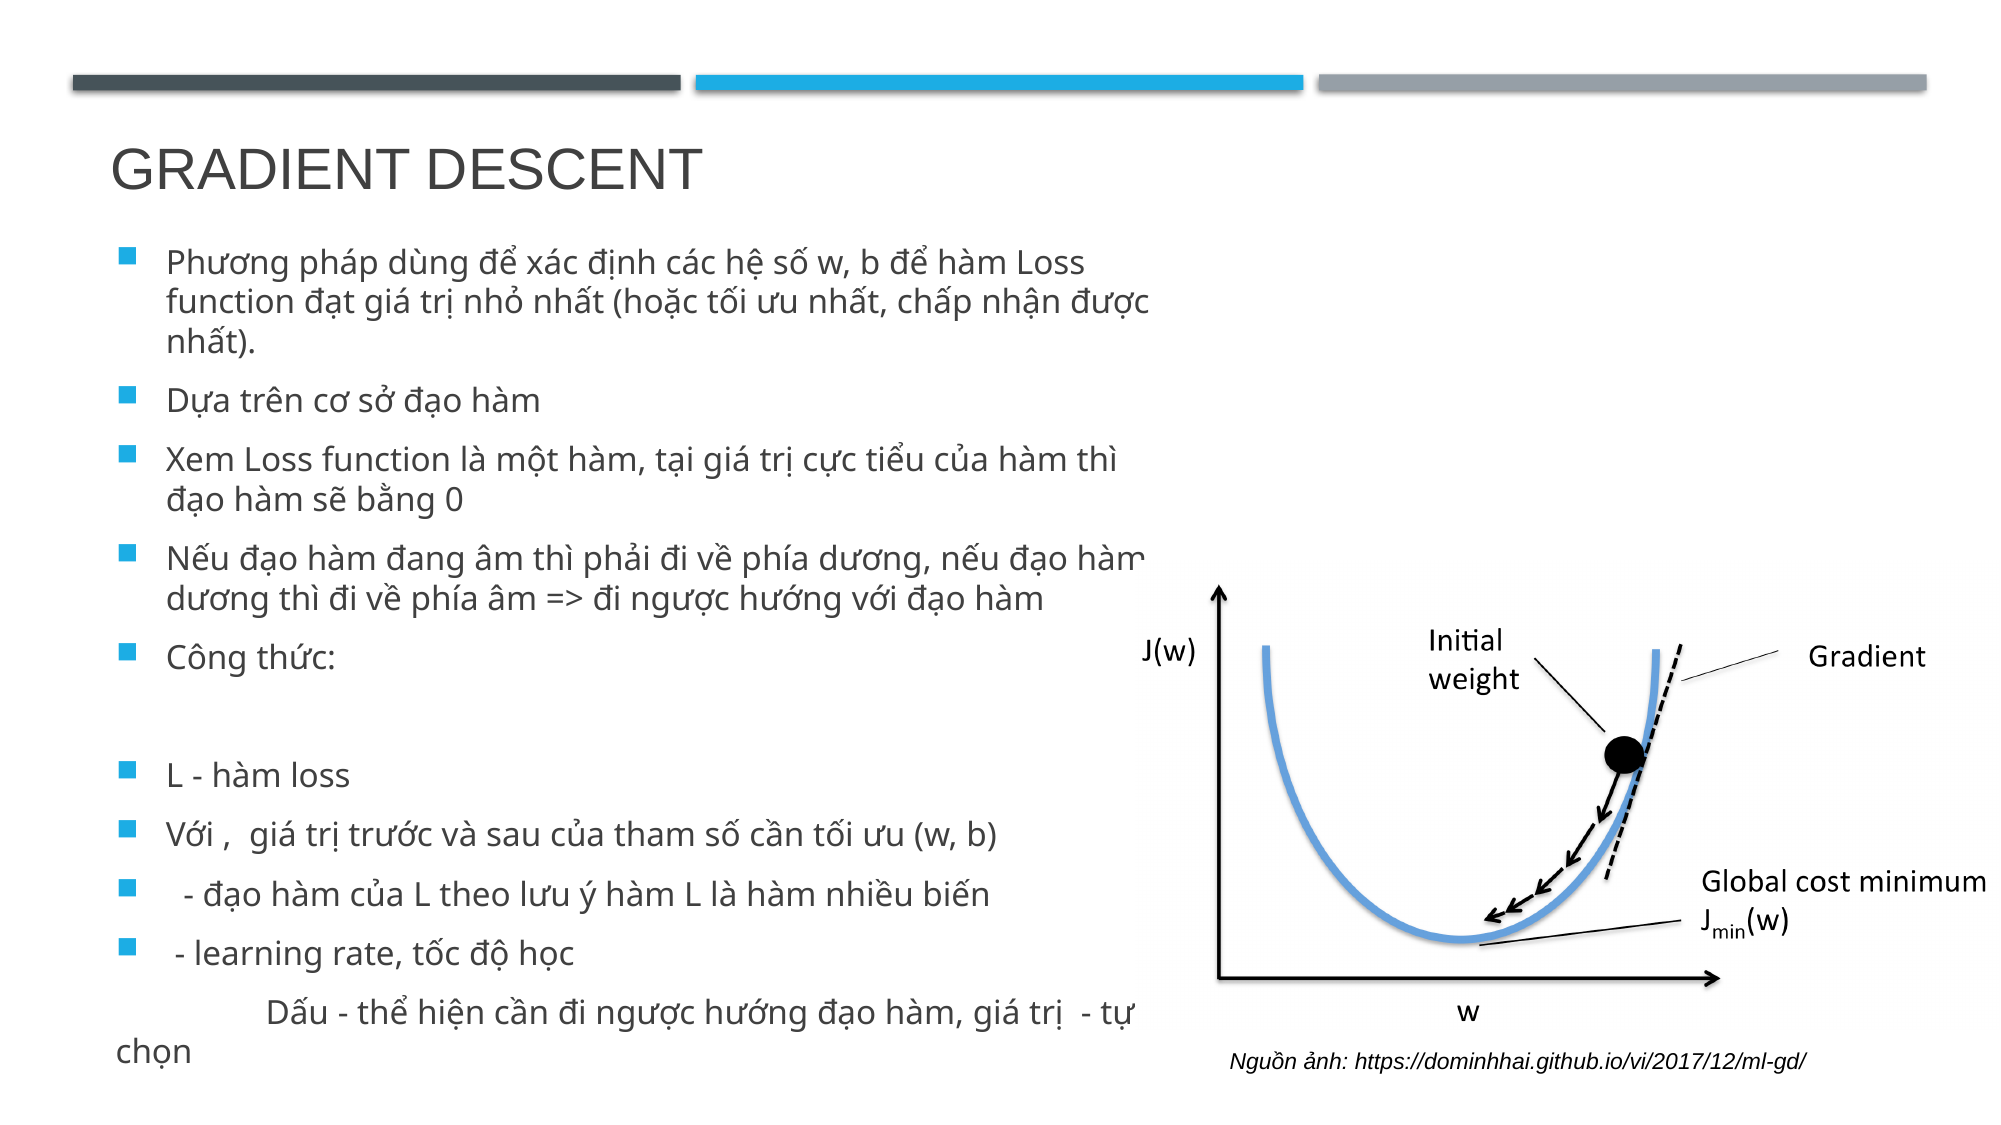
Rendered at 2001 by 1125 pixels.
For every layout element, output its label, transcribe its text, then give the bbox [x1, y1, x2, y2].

picture [1134, 560, 2000, 1030]
title Gradient descent [95, 13, 1905, 209]
text_box Nguồn ảnh: https://dominhhai.github.io/vi/2017/12/ml-gd/ [1214, 1039, 1822, 1082]
